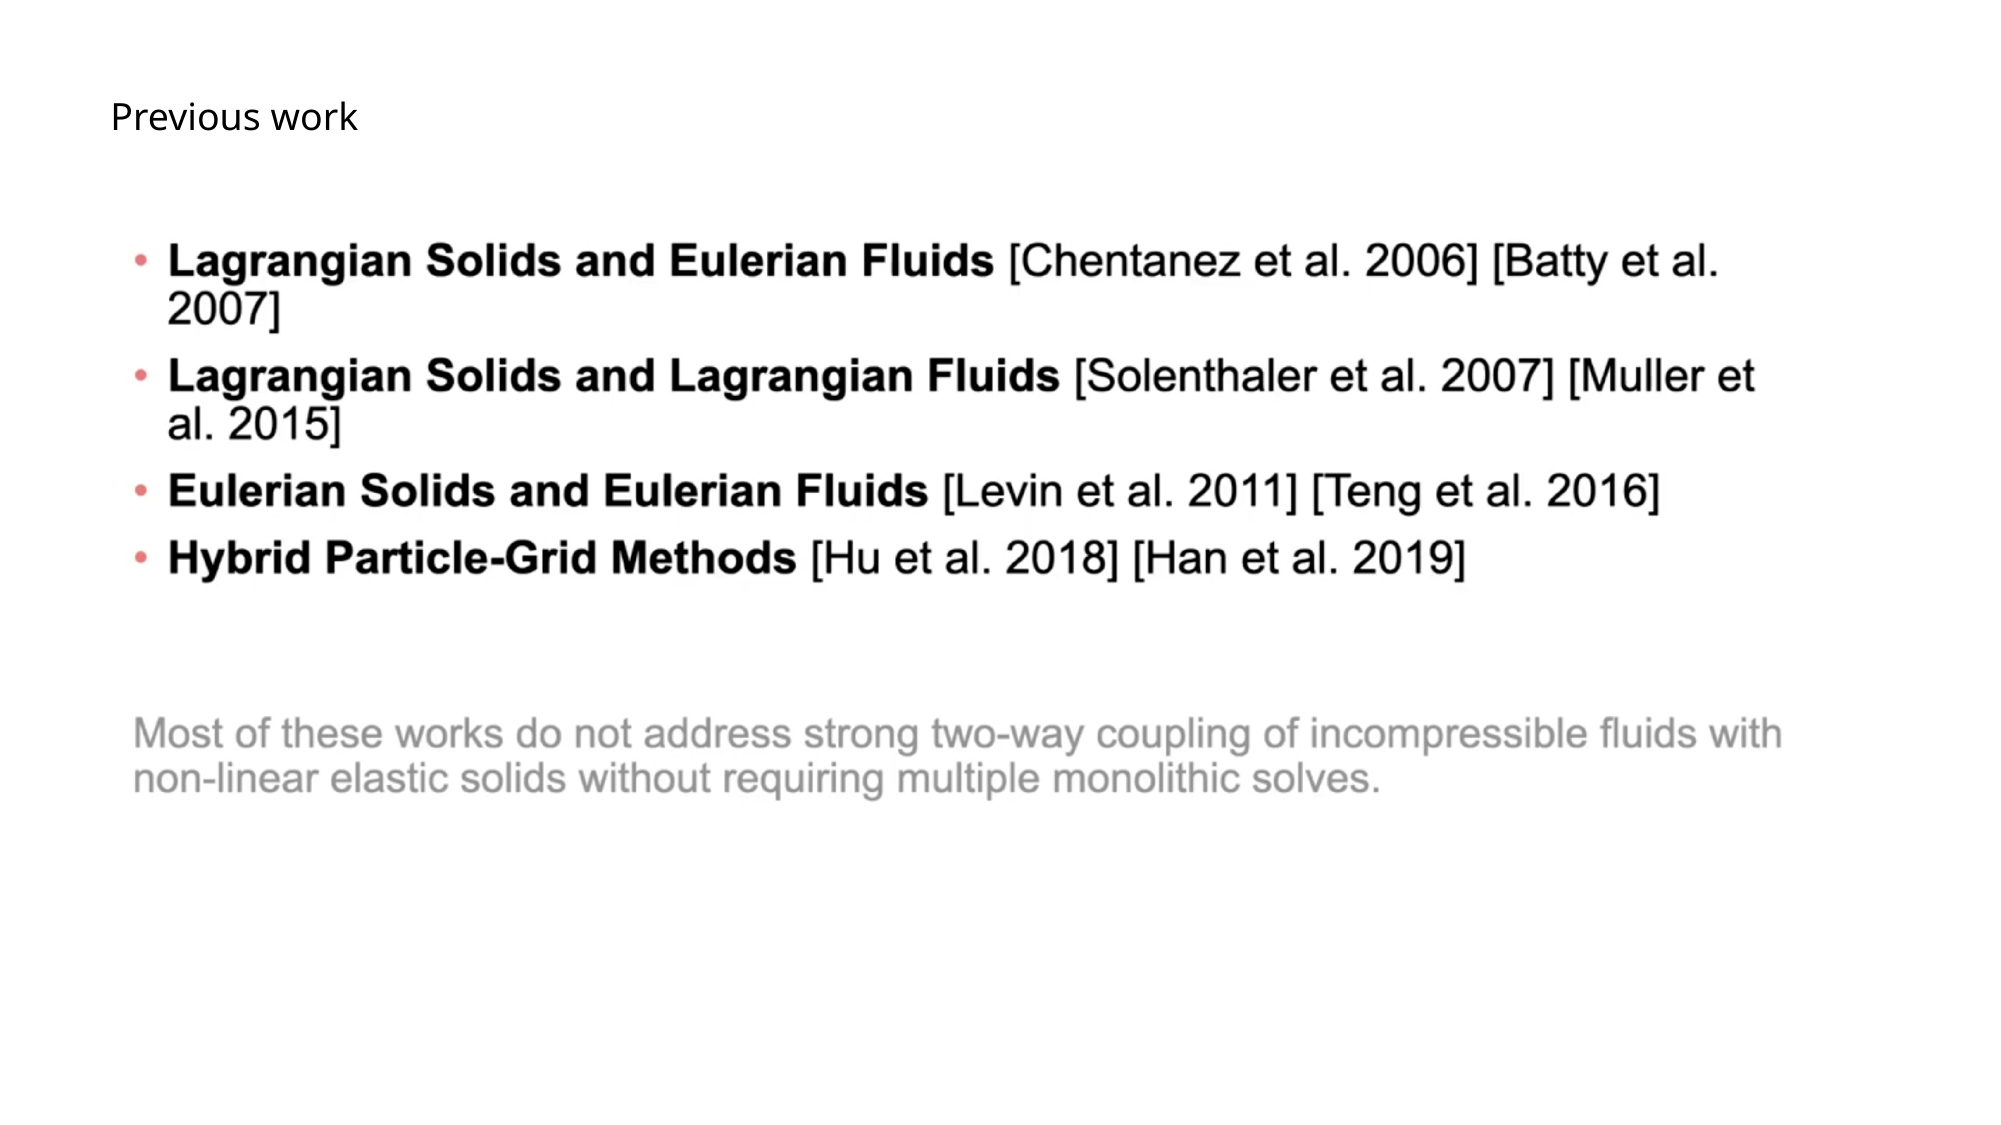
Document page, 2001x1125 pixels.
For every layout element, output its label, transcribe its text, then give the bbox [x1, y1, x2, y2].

text_box Previous work [95, 85, 374, 146]
picture [105, 212, 1835, 824]
